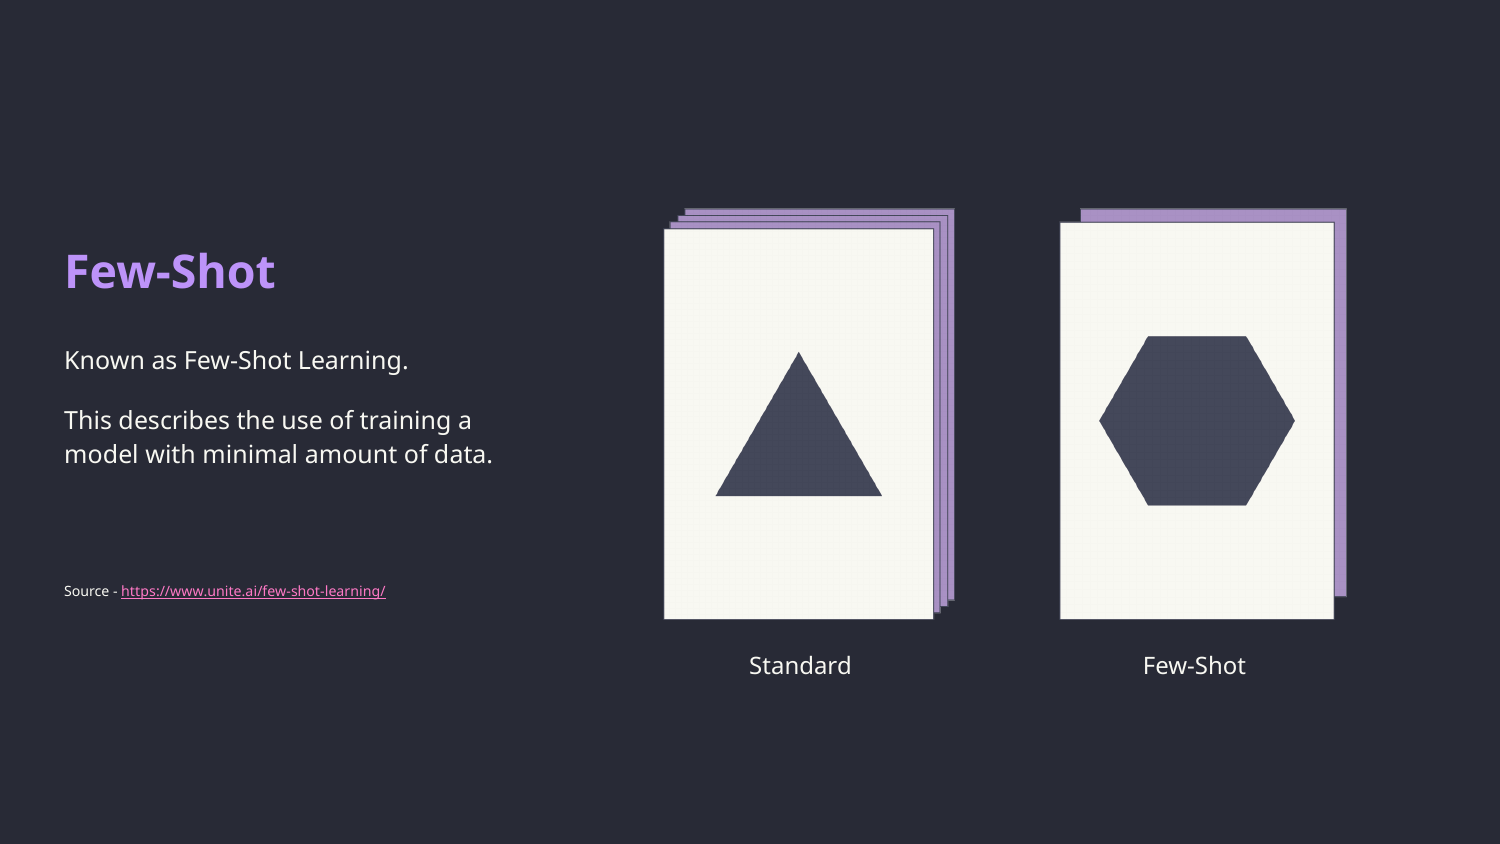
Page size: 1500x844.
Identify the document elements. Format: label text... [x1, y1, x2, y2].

title Few-Shot [49, 226, 510, 313]
list Few-Shot [1128, 630, 1279, 695]
list Standard [734, 630, 885, 695]
list Known as Few-Shot Learning. This describes the use of training a model with minimal amount of data. [49, 325, 510, 564]
picture [663, 207, 956, 620]
picture [1059, 207, 1347, 620]
list Source - https://www.unite.ai/few-shot-learning/ [49, 564, 510, 618]
